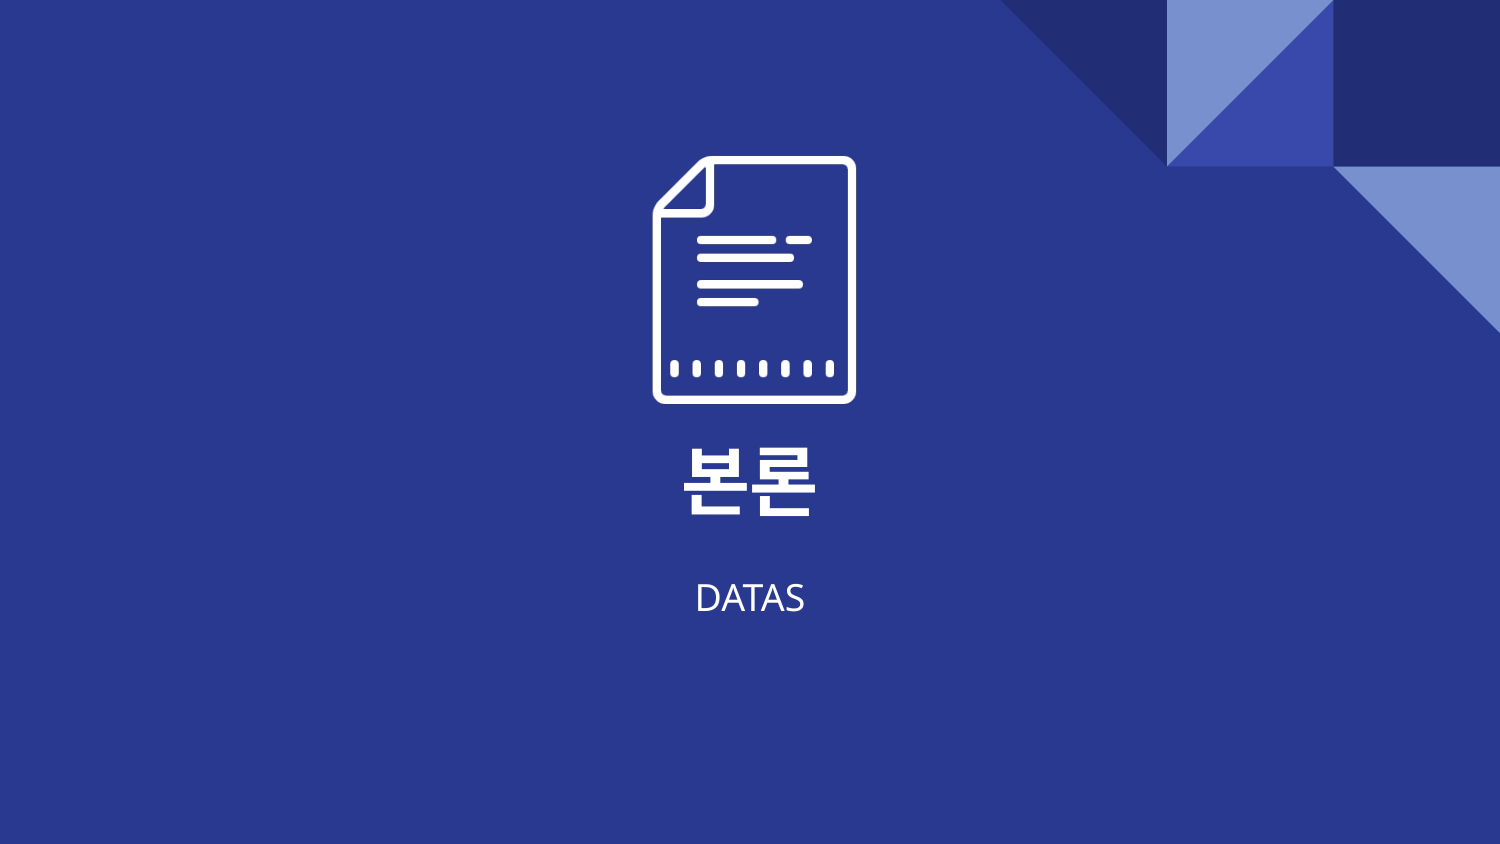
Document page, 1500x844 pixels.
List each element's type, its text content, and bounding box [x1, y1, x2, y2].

picture [608, 138, 892, 423]
list DATAS [51, 552, 1449, 763]
title 본론 [51, 206, 1449, 540]
